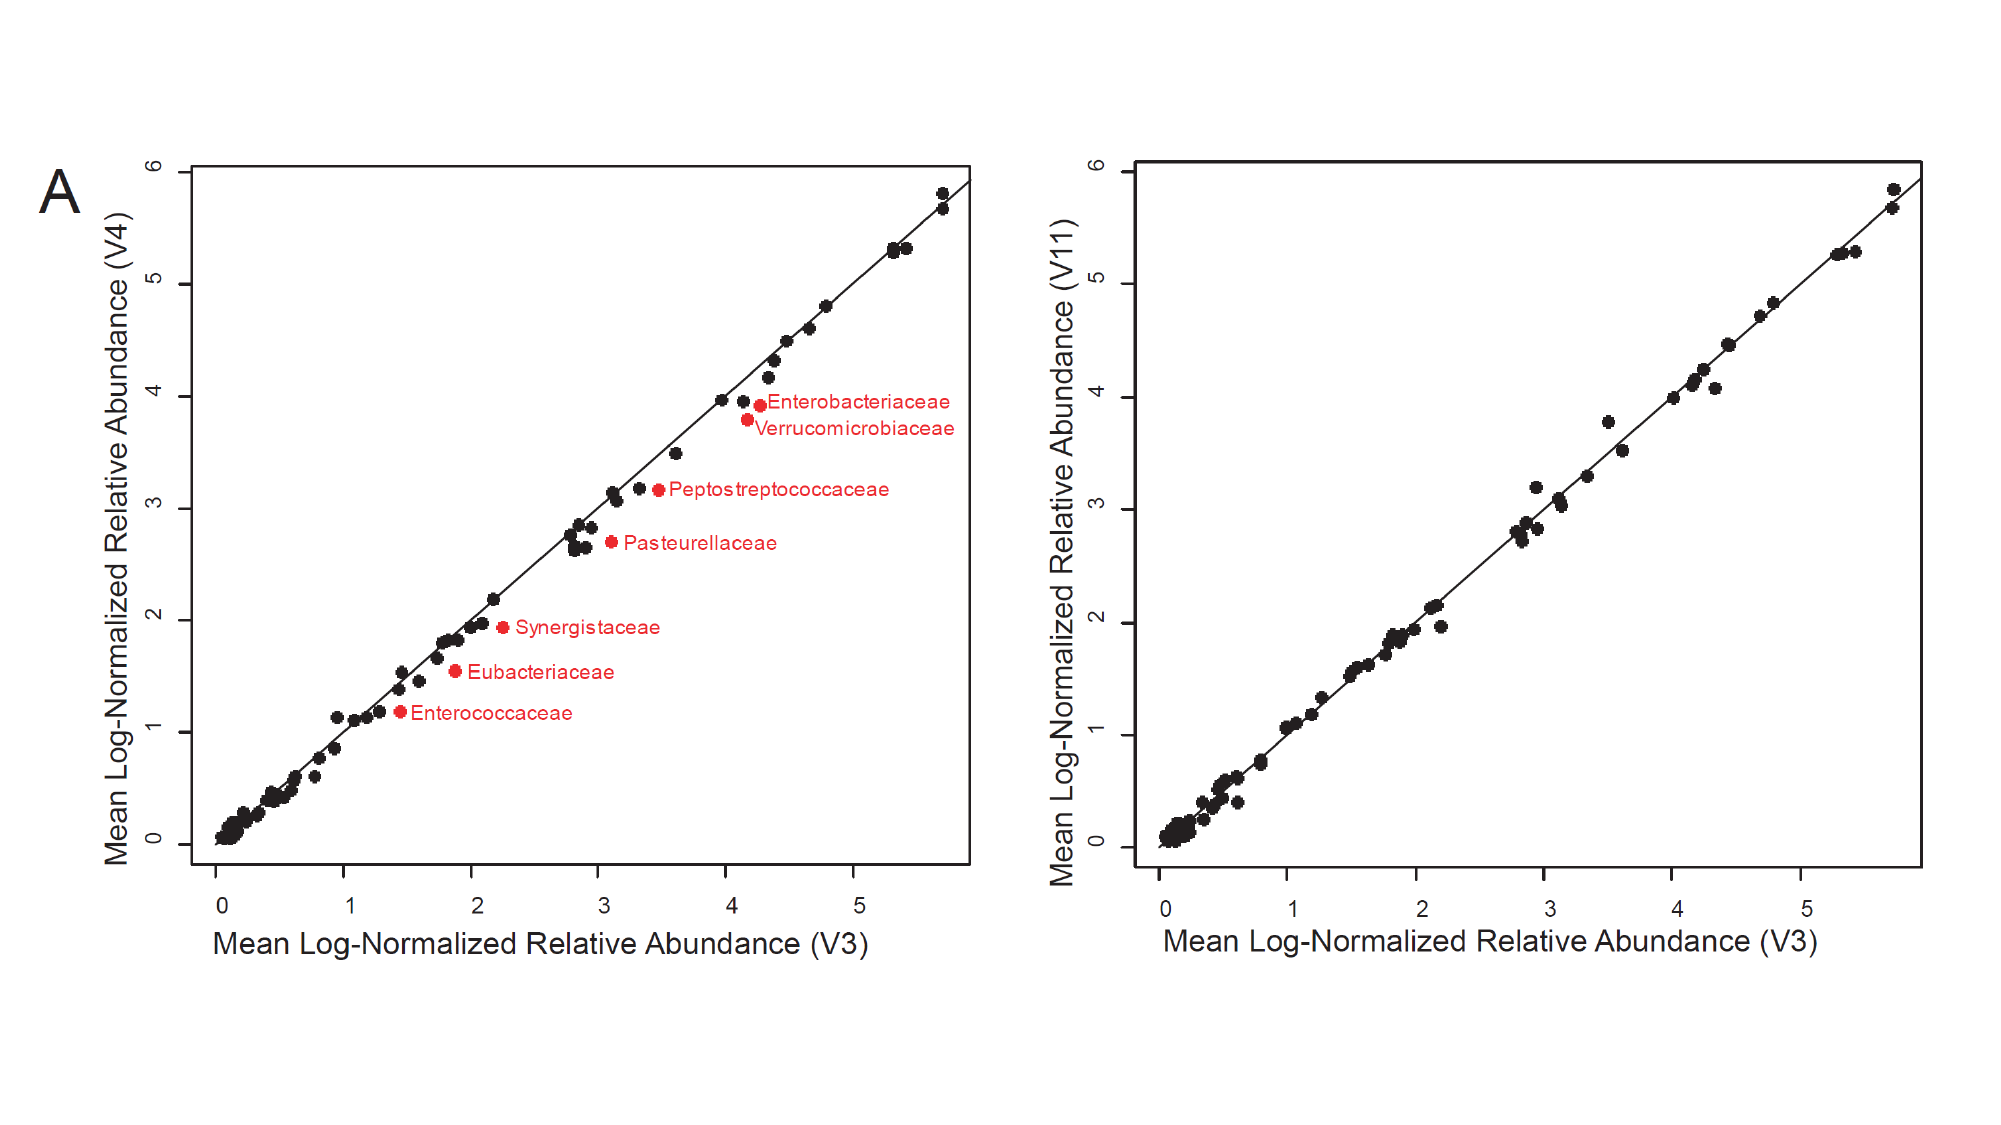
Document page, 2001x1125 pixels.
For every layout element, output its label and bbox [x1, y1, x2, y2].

picture [24, 149, 1960, 969]
